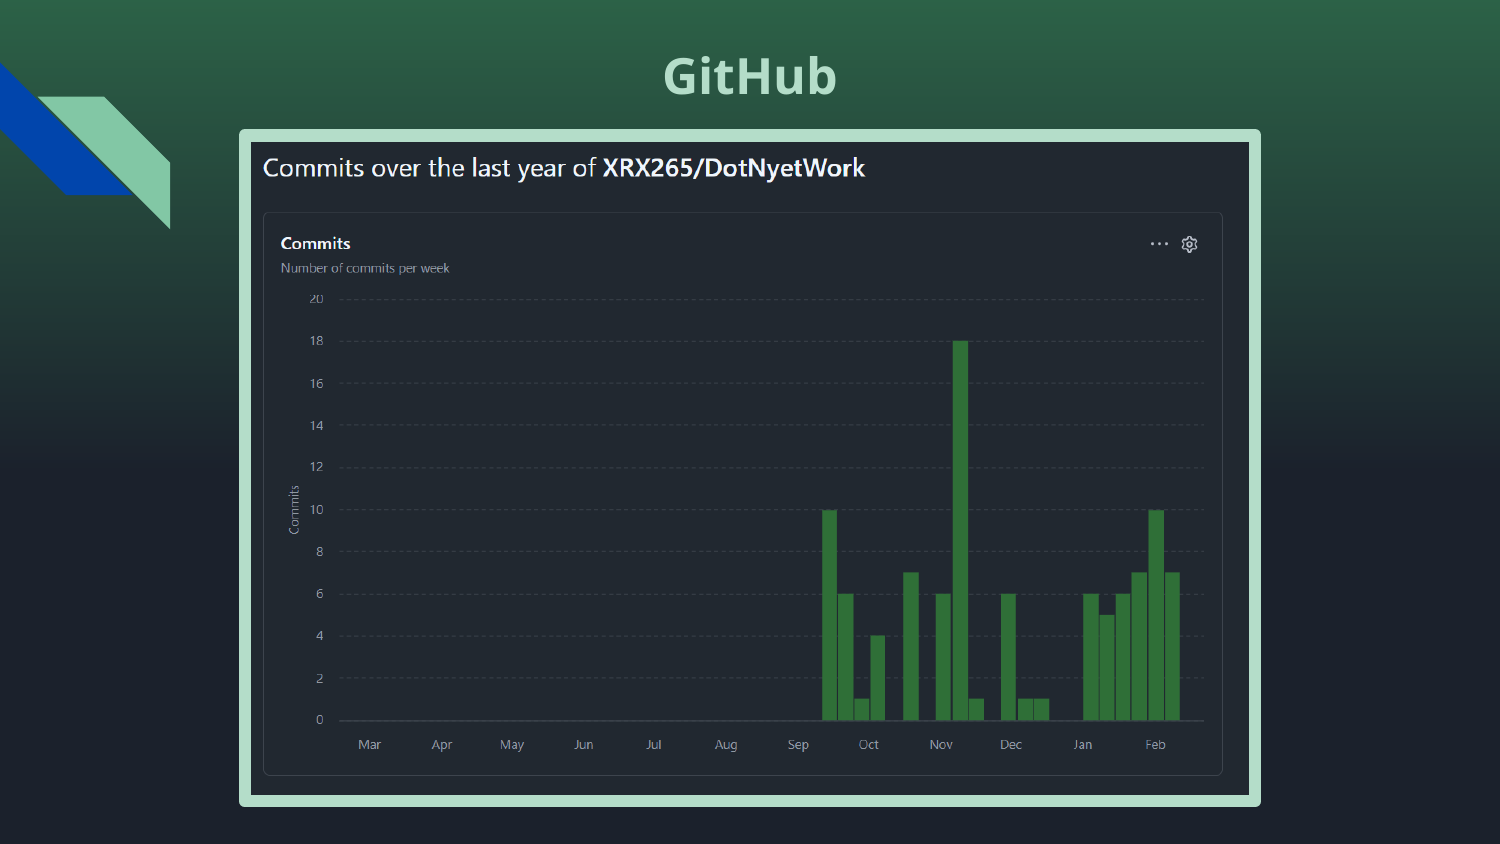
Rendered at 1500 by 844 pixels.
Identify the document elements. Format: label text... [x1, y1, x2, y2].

title GitHub [172, 29, 1328, 179]
picture [250, 141, 1249, 796]
